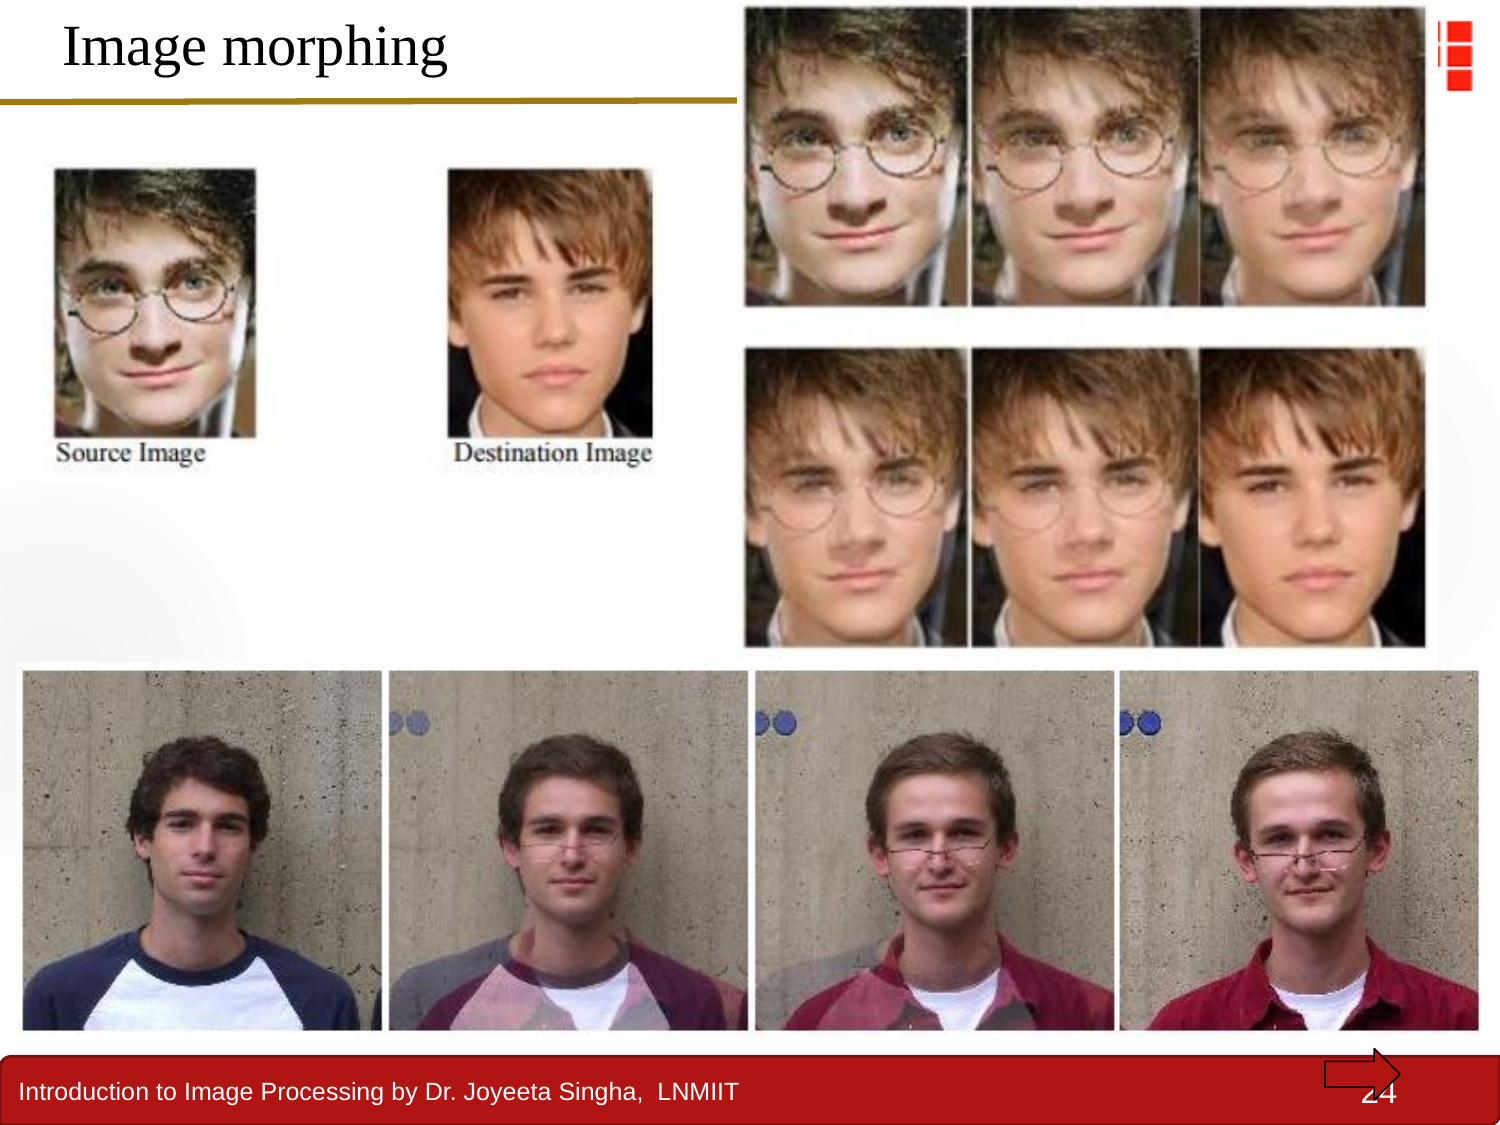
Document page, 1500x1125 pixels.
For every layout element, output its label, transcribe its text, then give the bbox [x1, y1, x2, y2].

text_box [1324, 1058, 1400, 1101]
text_box Image morphing [47, 0, 535, 85]
picture [42, 162, 666, 485]
picture [15, 0, 1500, 1049]
